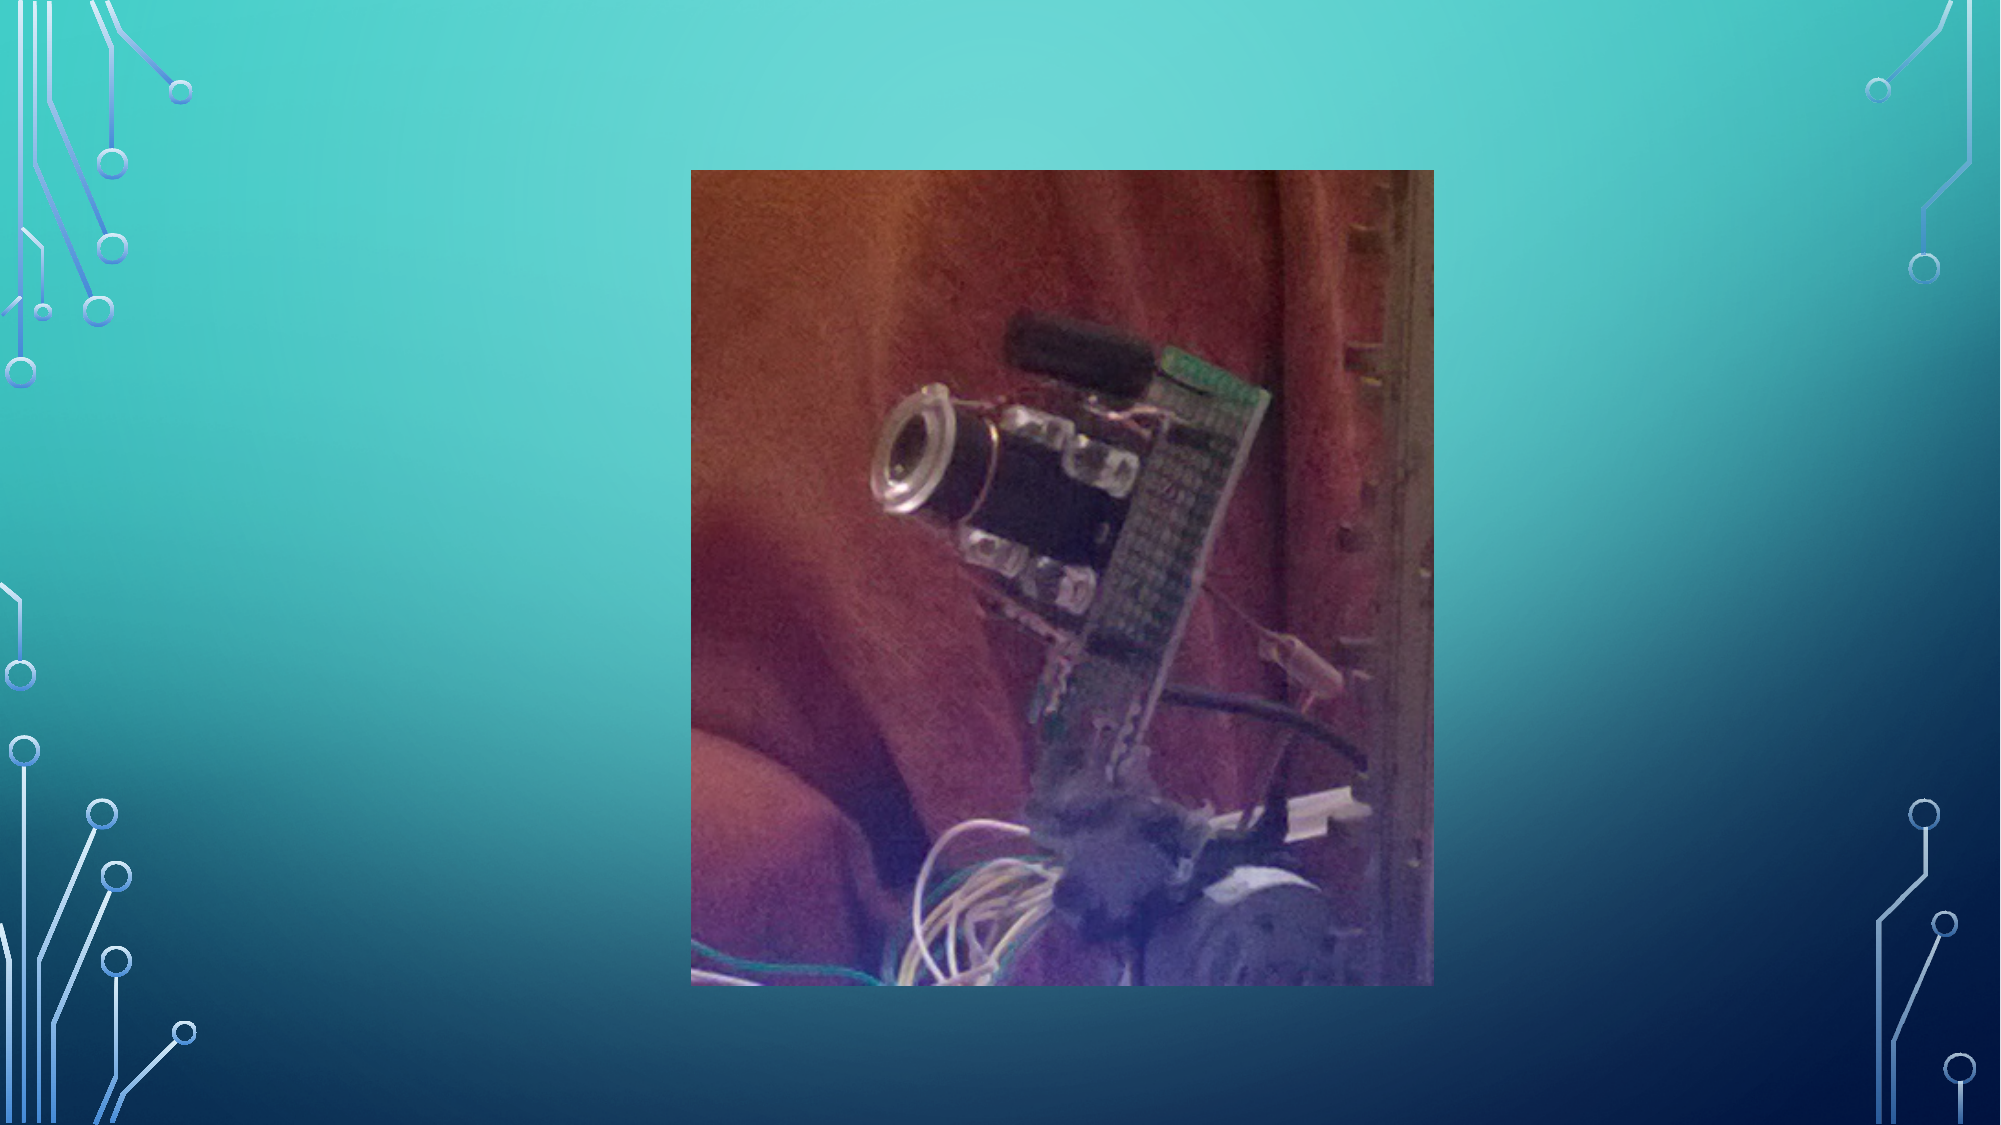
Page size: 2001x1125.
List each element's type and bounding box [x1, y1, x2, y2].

list [691, 170, 1434, 986]
